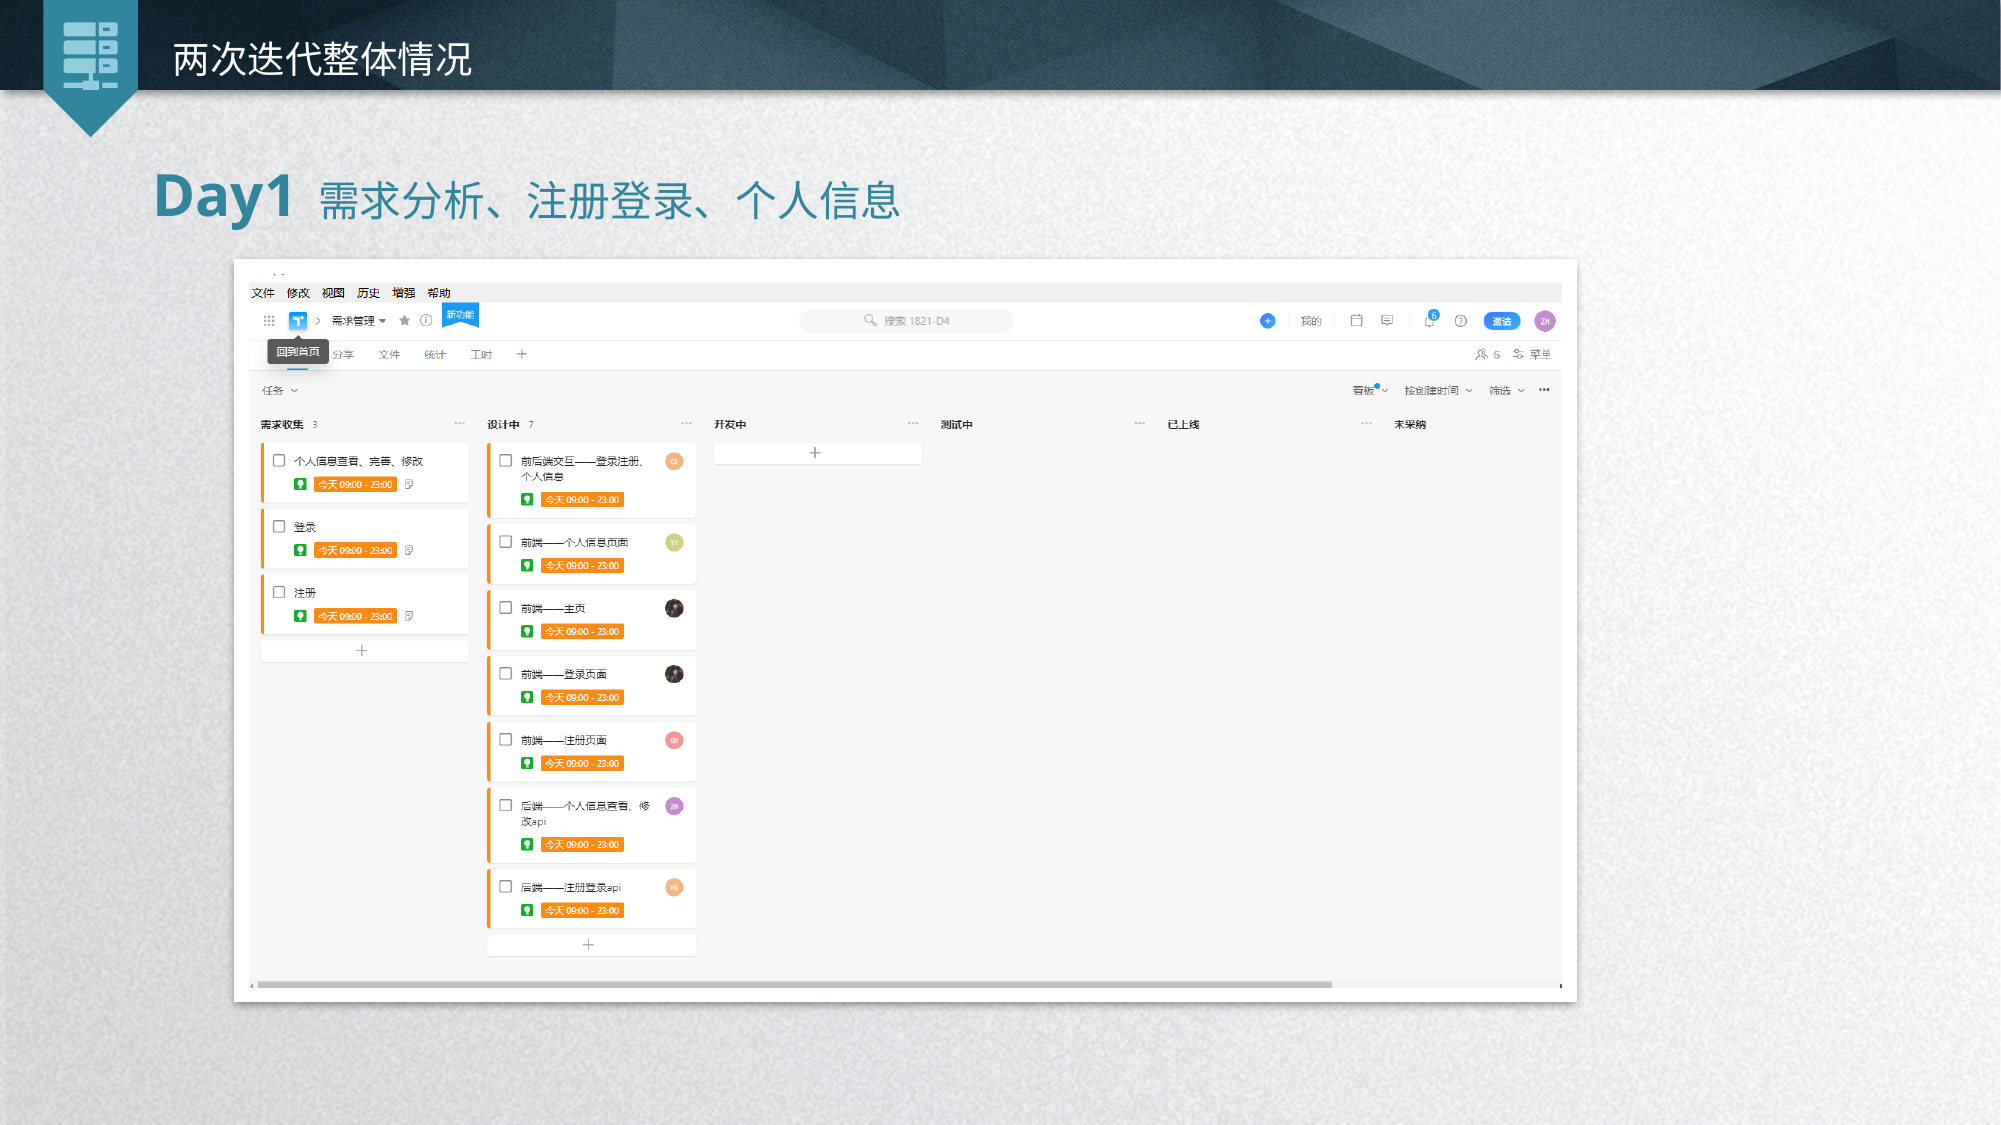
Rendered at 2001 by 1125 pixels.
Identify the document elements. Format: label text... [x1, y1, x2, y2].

text_box 两次迭代整体情况 [161, 30, 516, 88]
text_box [140, 0, 2001, 92]
text_box [0, 0, 41, 92]
picture [248, 273, 1563, 988]
picture [0, 92, 2001, 1125]
text_box Day1 需求分析、注册登录、个人信息 [137, 137, 1674, 278]
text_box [43, 0, 139, 138]
